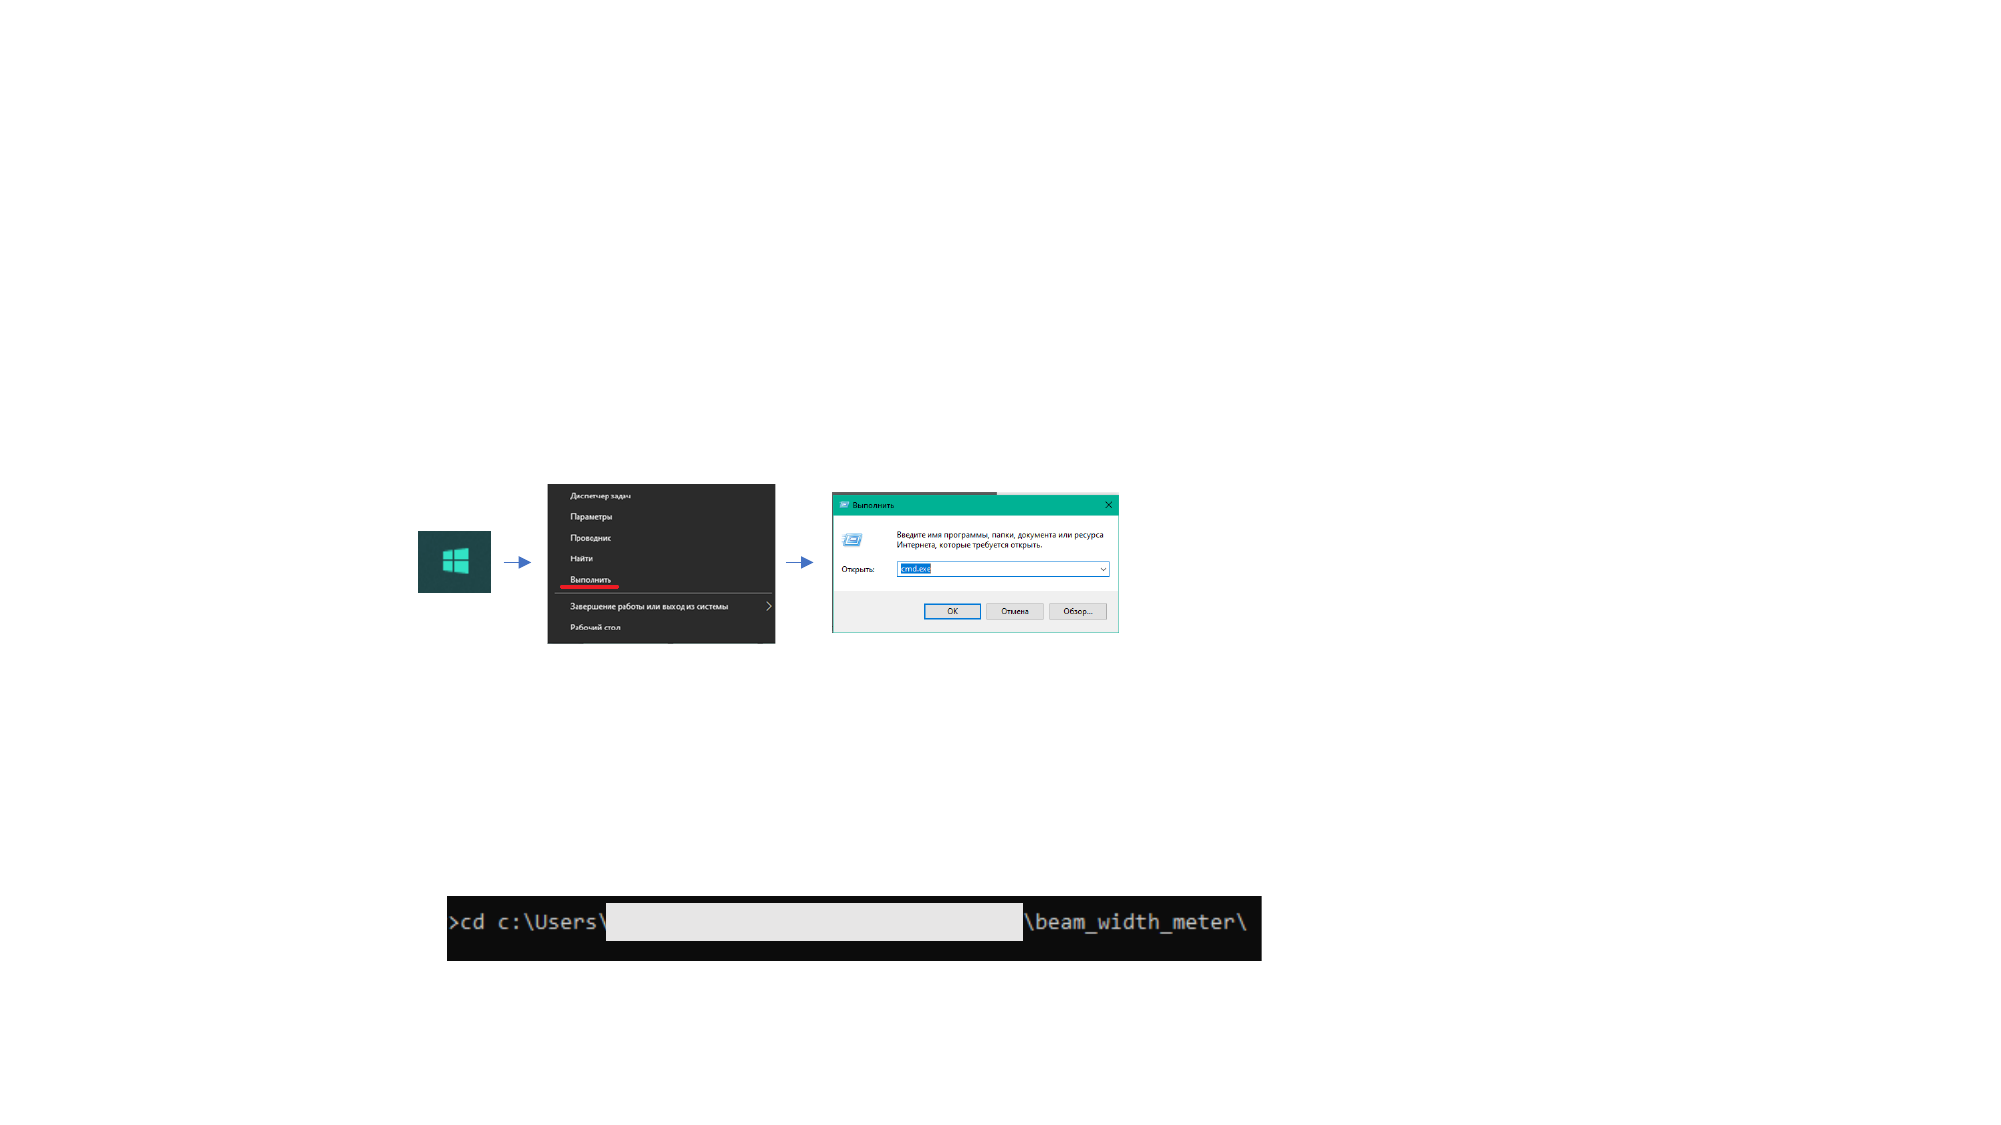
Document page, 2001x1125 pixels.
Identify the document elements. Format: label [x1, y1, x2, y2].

picture [447, 896, 1262, 961]
picture [832, 492, 1119, 633]
picture [418, 531, 491, 593]
picture [547, 484, 776, 644]
